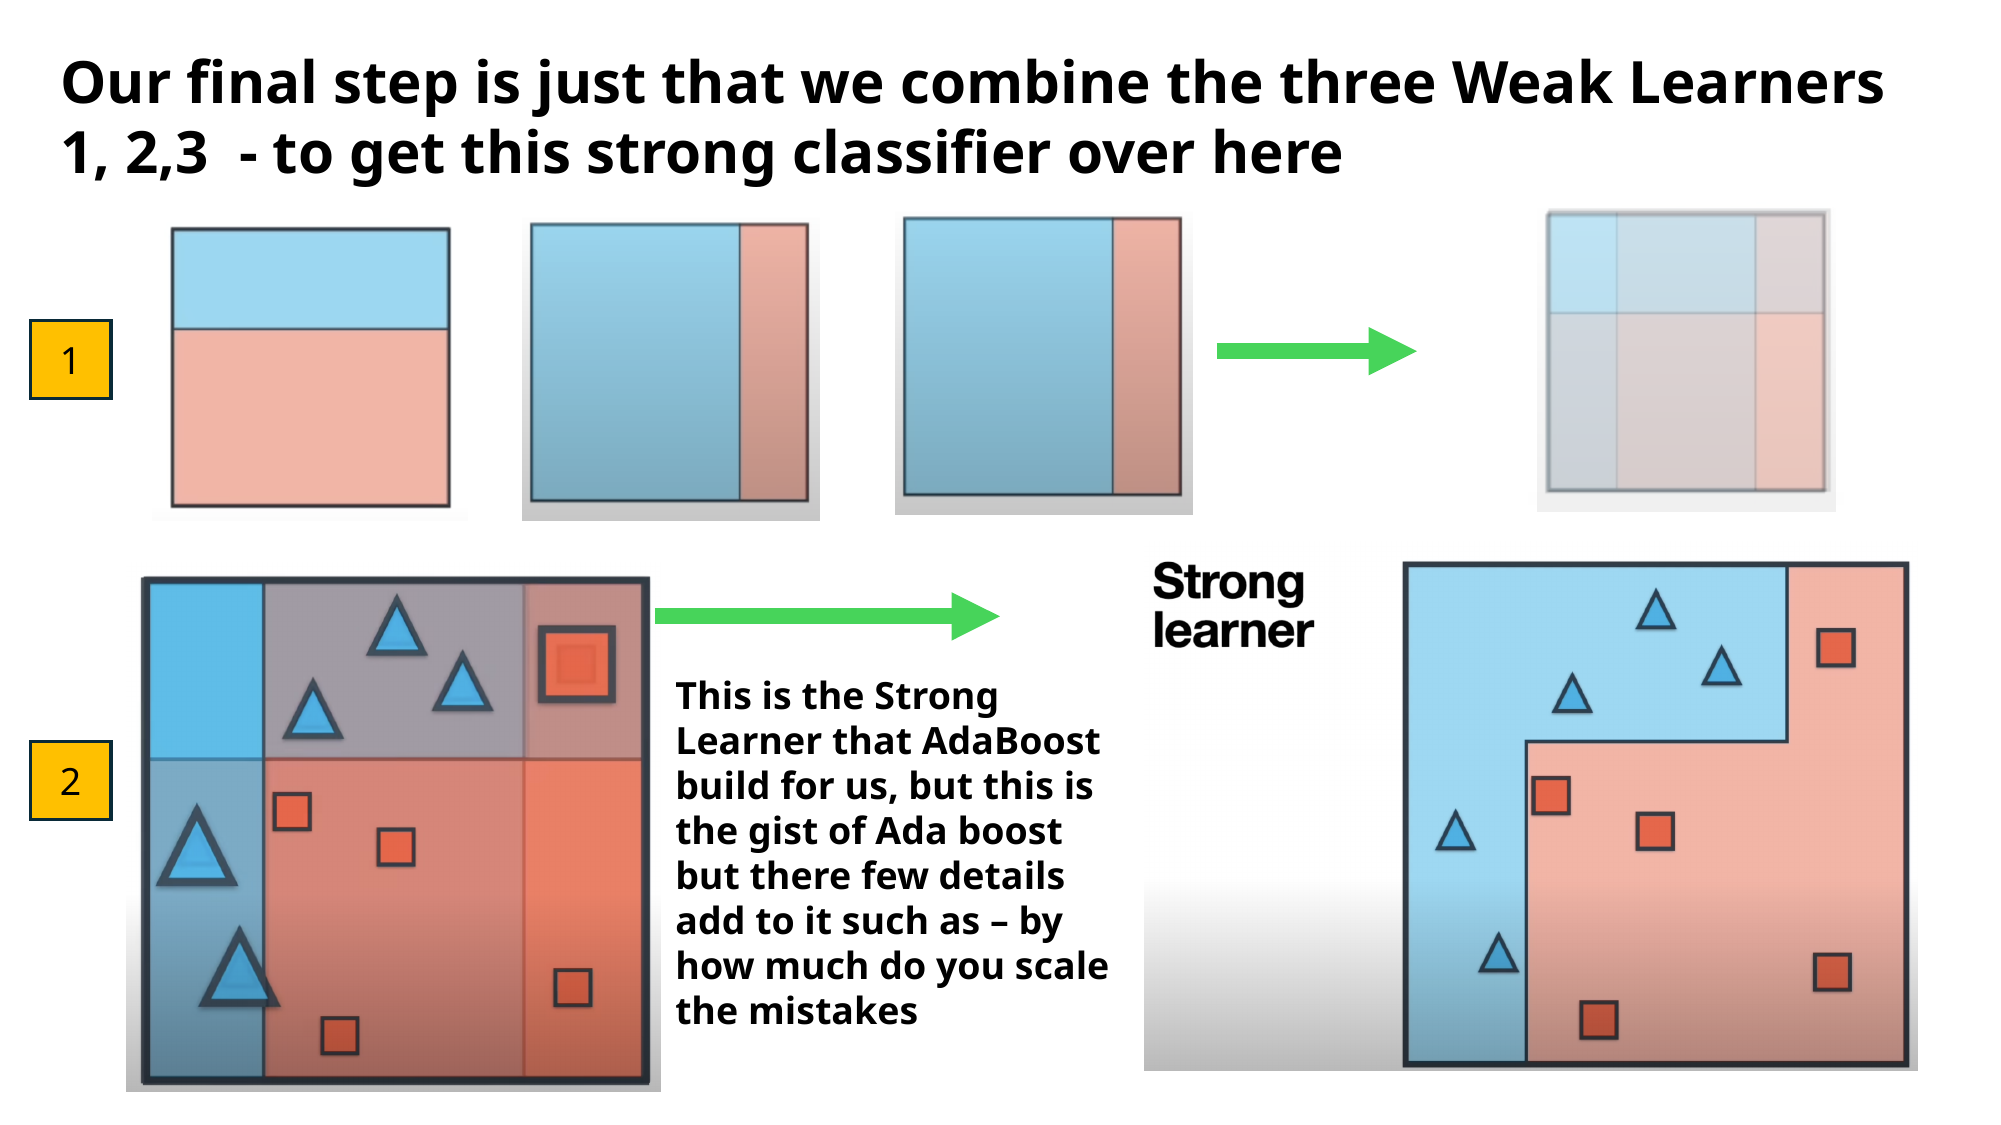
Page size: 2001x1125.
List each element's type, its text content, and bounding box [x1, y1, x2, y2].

text_box 1 [29, 319, 113, 400]
text_box 2 [29, 740, 113, 821]
text_box Our final step is just that we combine the three Weak Learners 1, 2,3 - to get this strong classifier over here [45, 38, 1915, 193]
picture [1144, 541, 1918, 1072]
picture [1527, 183, 1845, 513]
text_box This is the Strong Learner that AdaBoost build for us, but this is the gist of Ada boost but there few details add to it such as – by how much do you scale the mistakes [662, 664, 1144, 1040]
picture [521, 216, 821, 521]
picture [126, 561, 662, 1093]
picture [151, 216, 469, 521]
picture [894, 211, 1194, 516]
